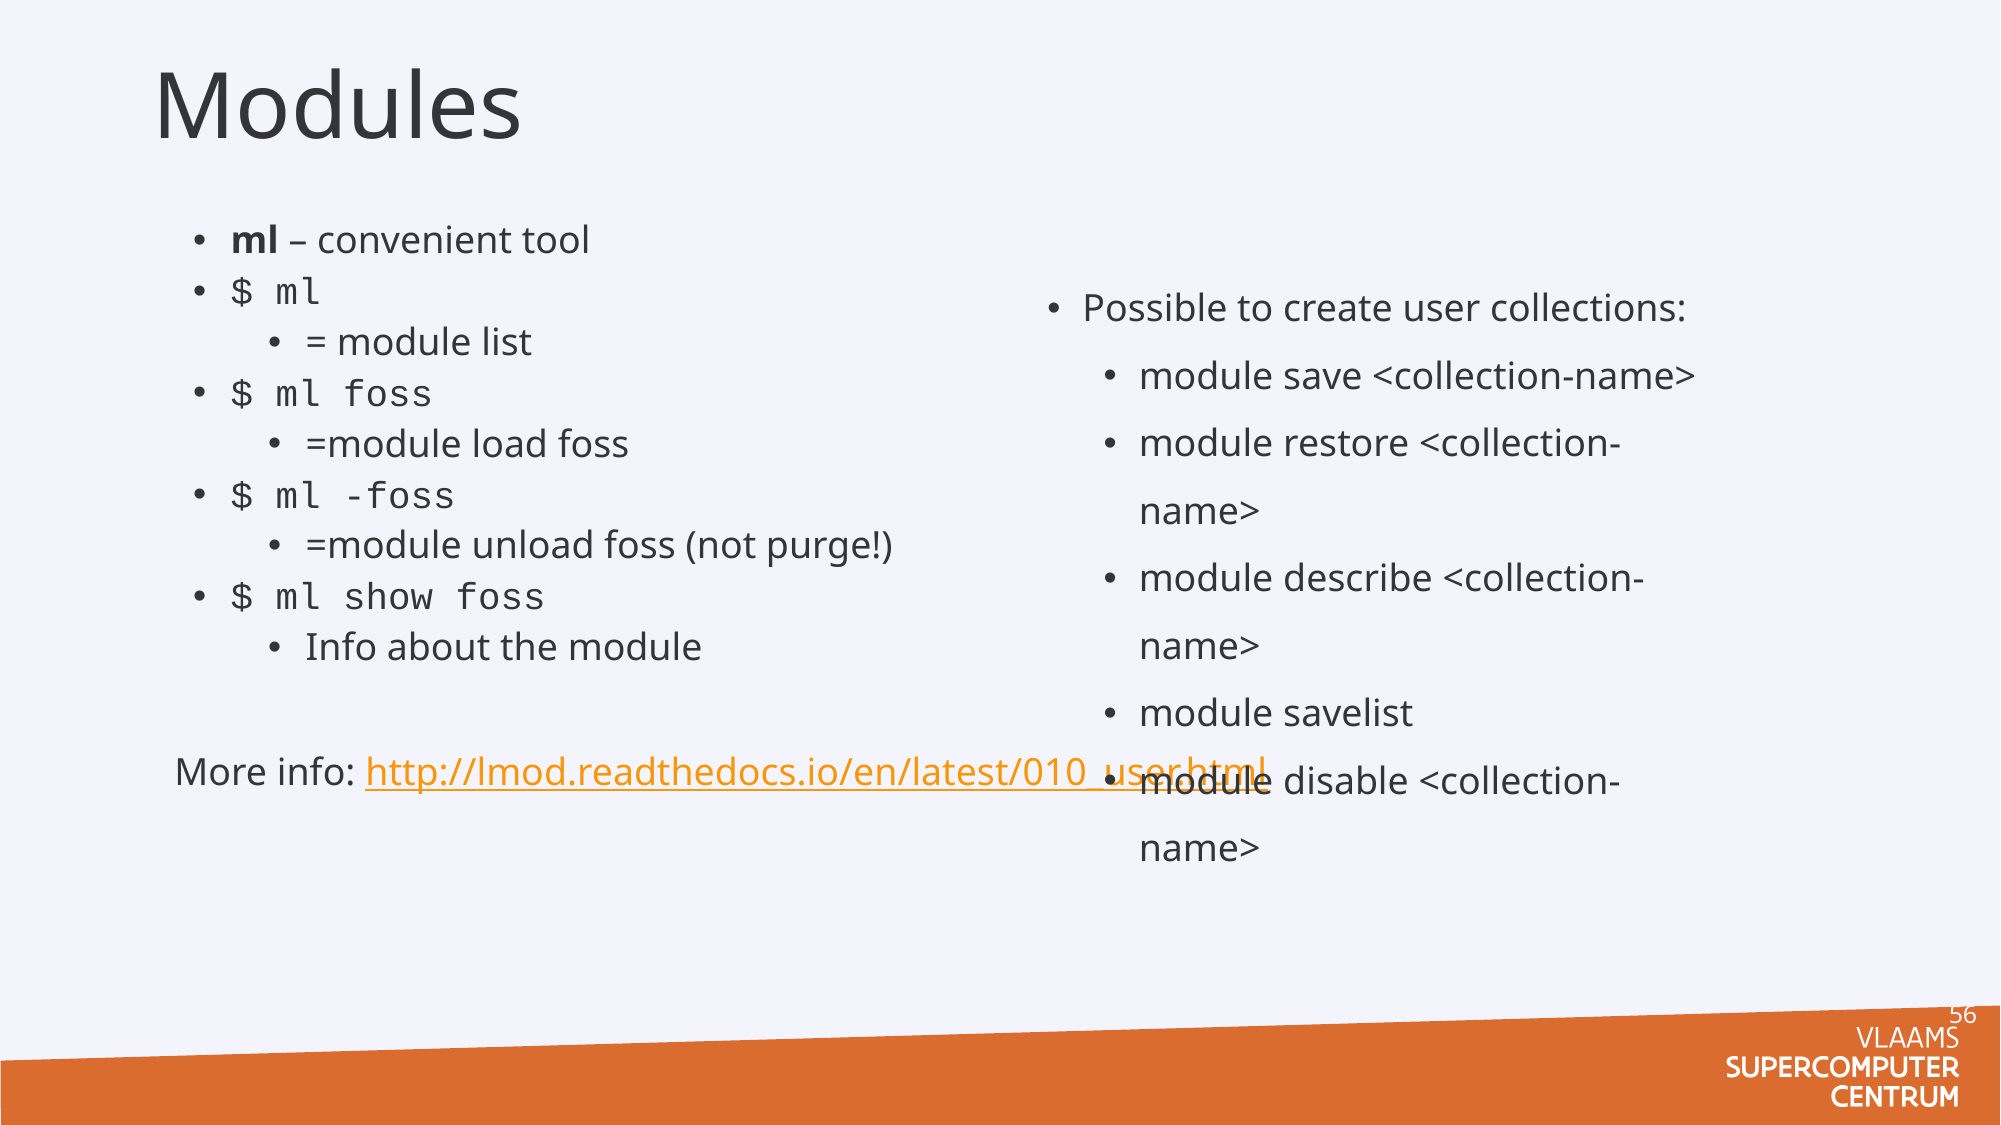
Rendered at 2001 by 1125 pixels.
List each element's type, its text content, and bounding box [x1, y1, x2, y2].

slide_number 56 [1787, 992, 1993, 1040]
list ml – convenient tool $ ml = module list $ ml foss =module load foss $ ml -foss =module unload foss (not purge!) $ ml show foss Info about the module More info: http://lmod.readthedocs.io/en/latest/010_user.html [118, 221, 1941, 948]
picture [1725, 1021, 1960, 1117]
title Modules [137, 0, 1863, 218]
text_box Possible to create user collections: module save <collection-name> module restore <collection-name> module describe <collection-name> module savelist module disable <collection-name> [976, 254, 1727, 877]
